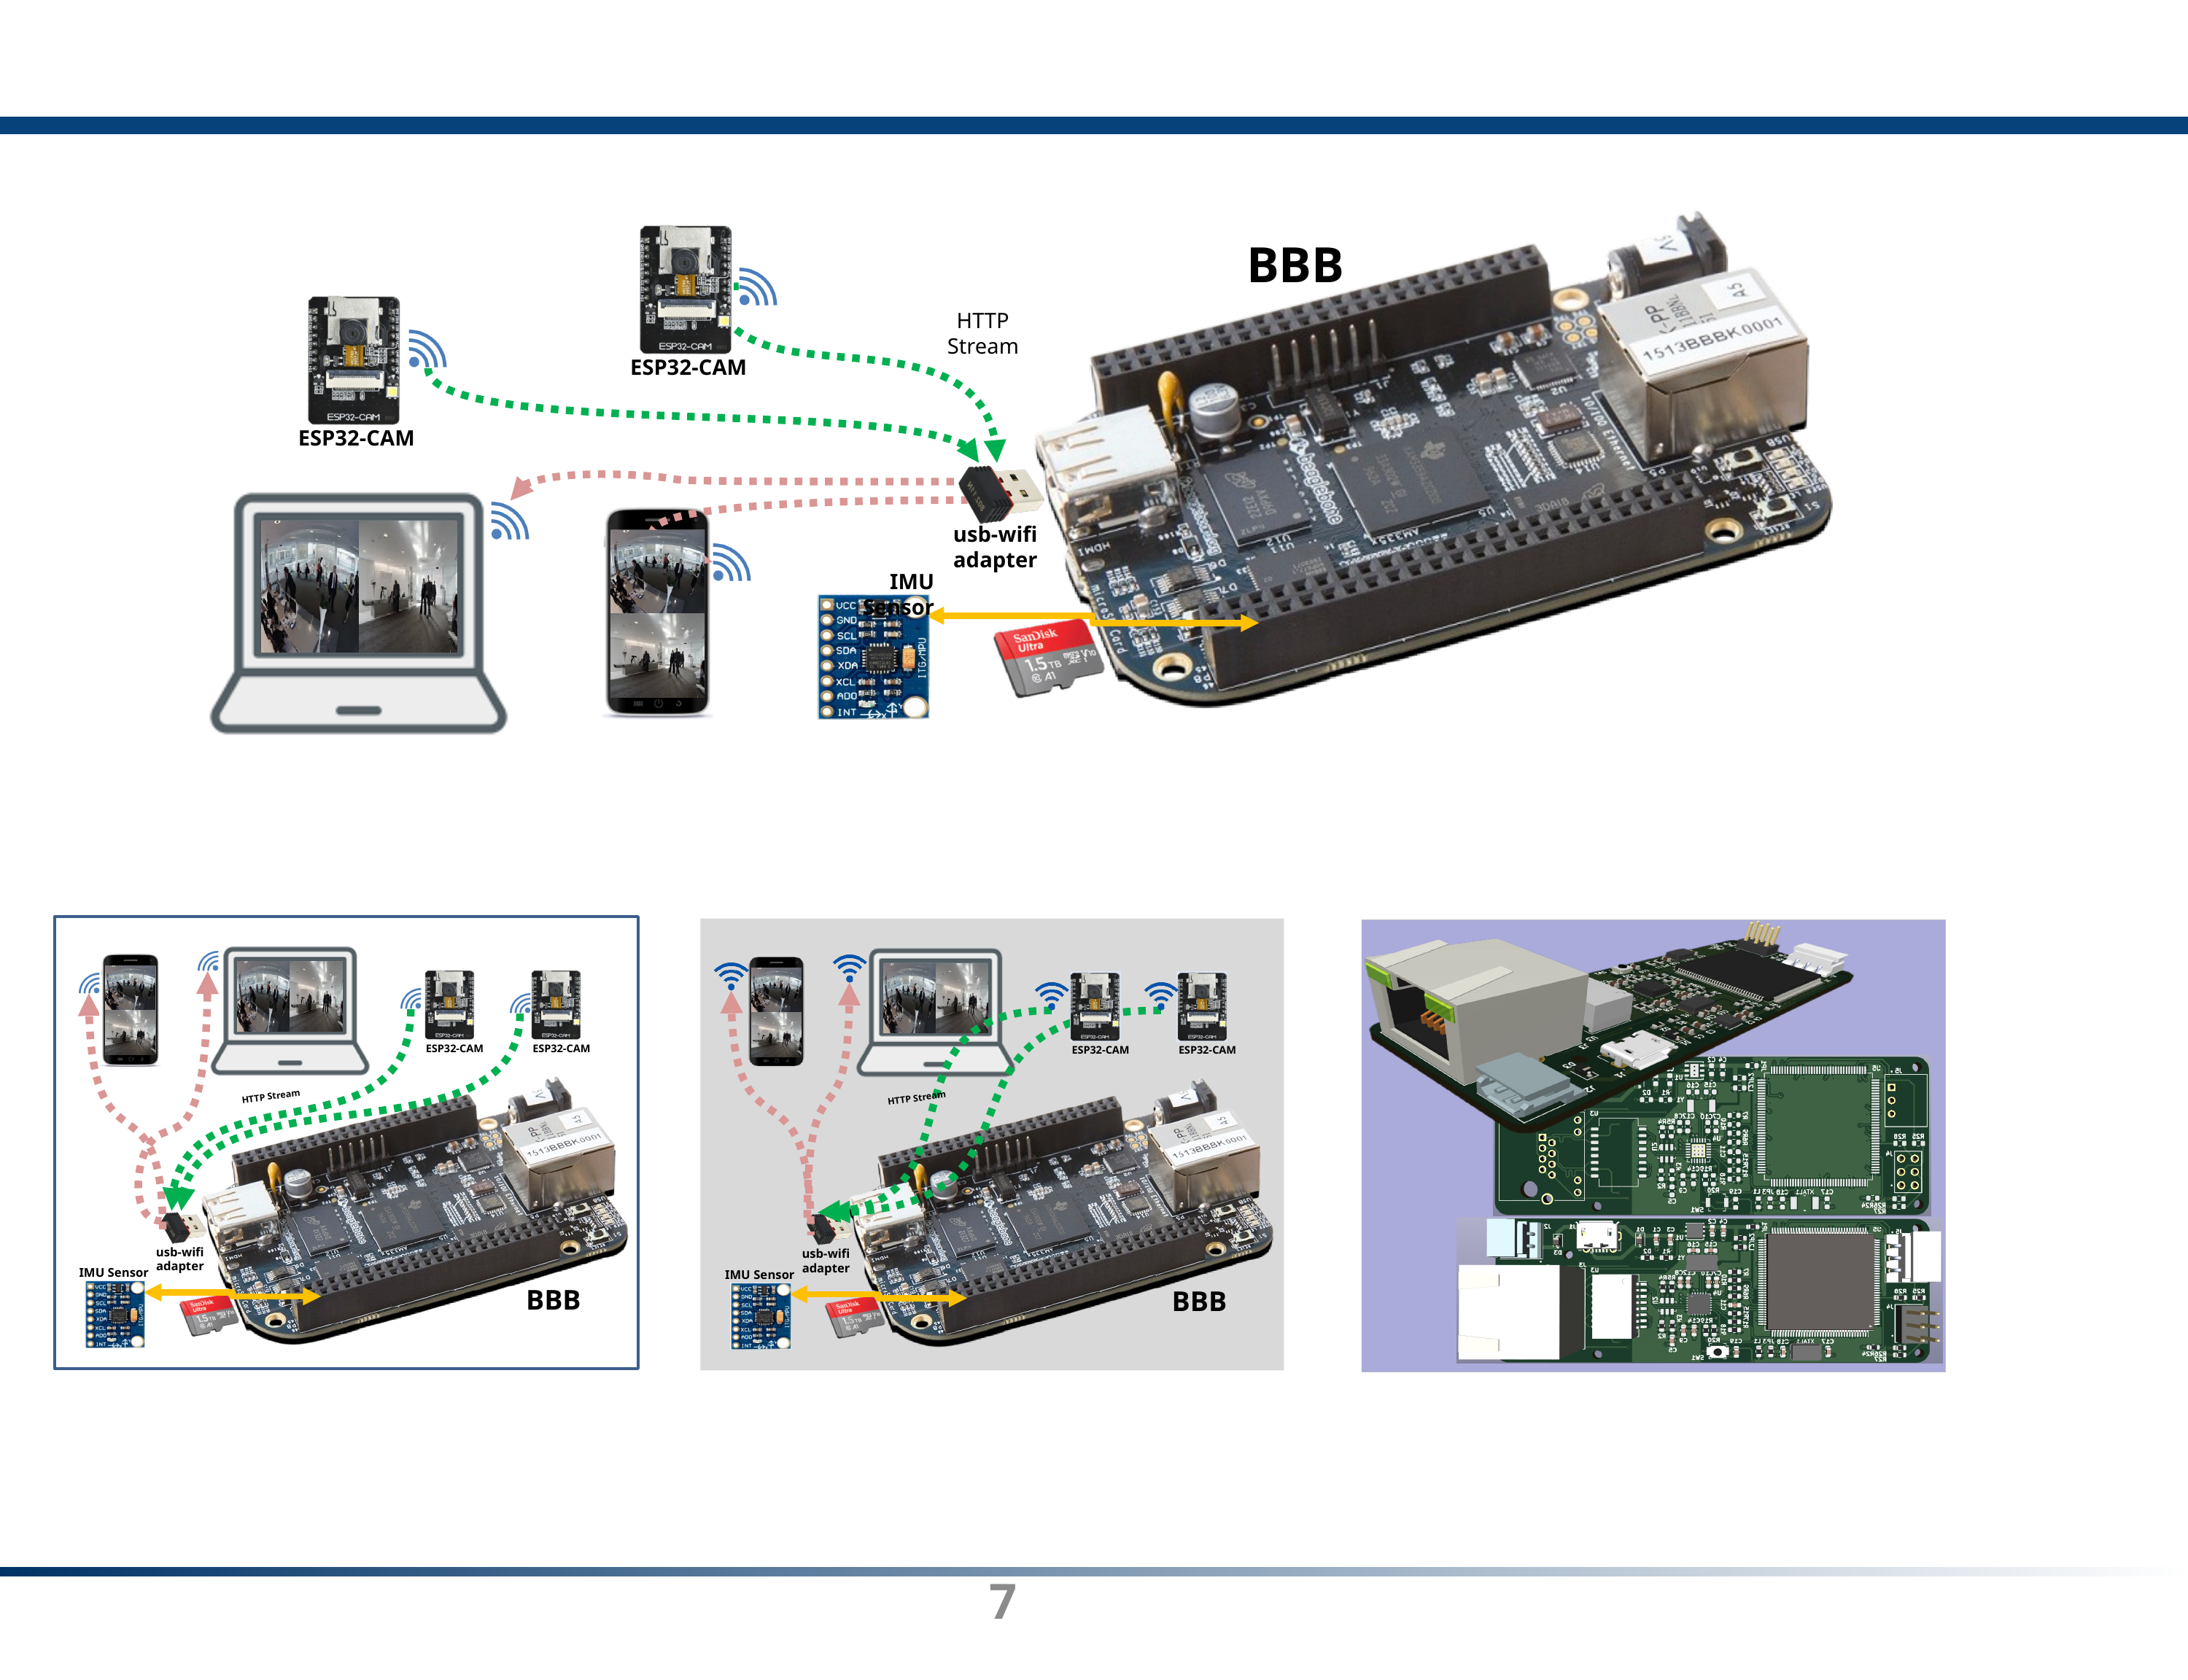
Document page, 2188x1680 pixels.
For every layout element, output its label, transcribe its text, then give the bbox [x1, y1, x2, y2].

slide_number 7 [748, 1558, 1259, 1649]
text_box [700, 918, 1284, 1371]
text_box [1359, 918, 1946, 1372]
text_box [203, 203, 1837, 742]
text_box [54, 916, 639, 1369]
